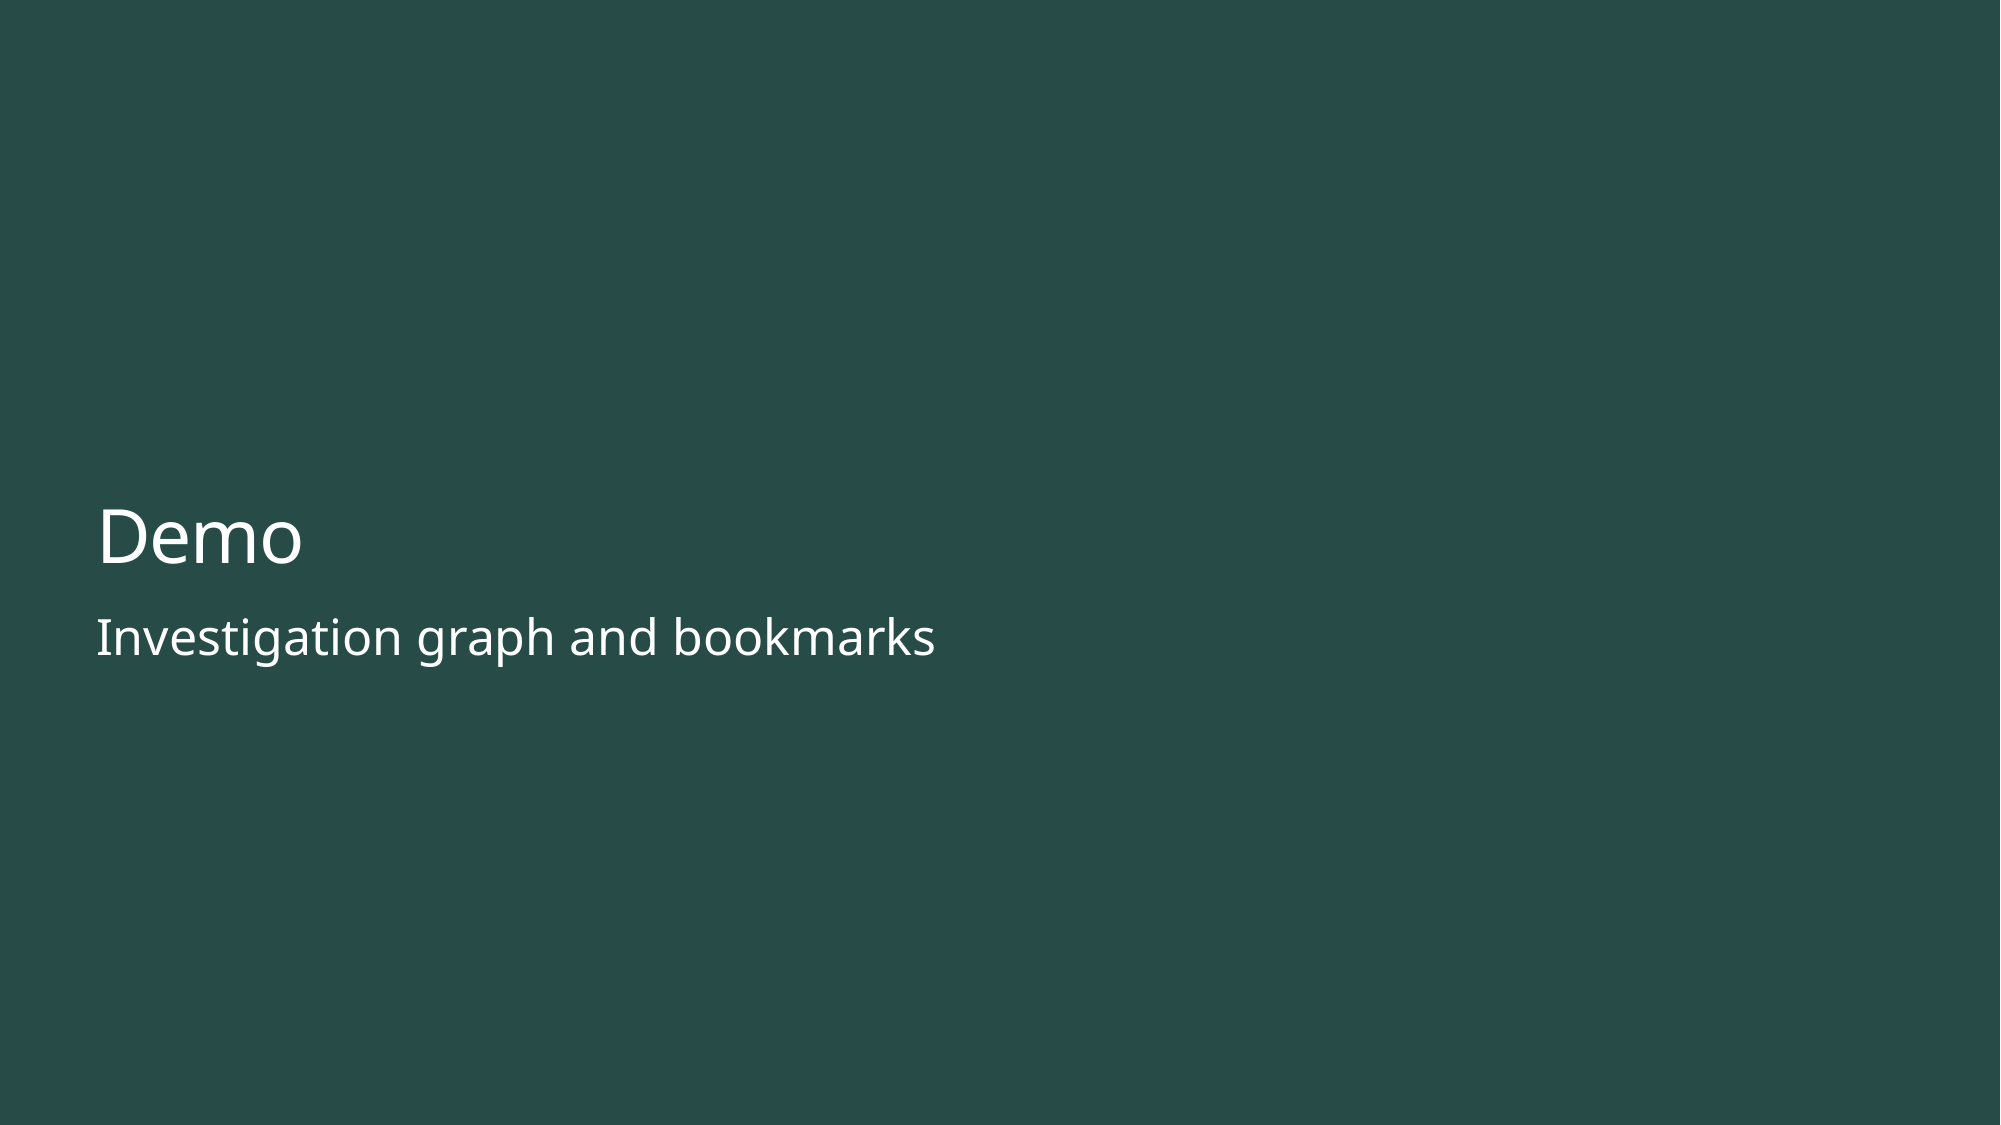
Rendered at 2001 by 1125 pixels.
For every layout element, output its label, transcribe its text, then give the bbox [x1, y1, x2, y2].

title Demo [96, 498, 1596, 580]
list Investigation graph and bookmarks [96, 605, 1596, 667]
